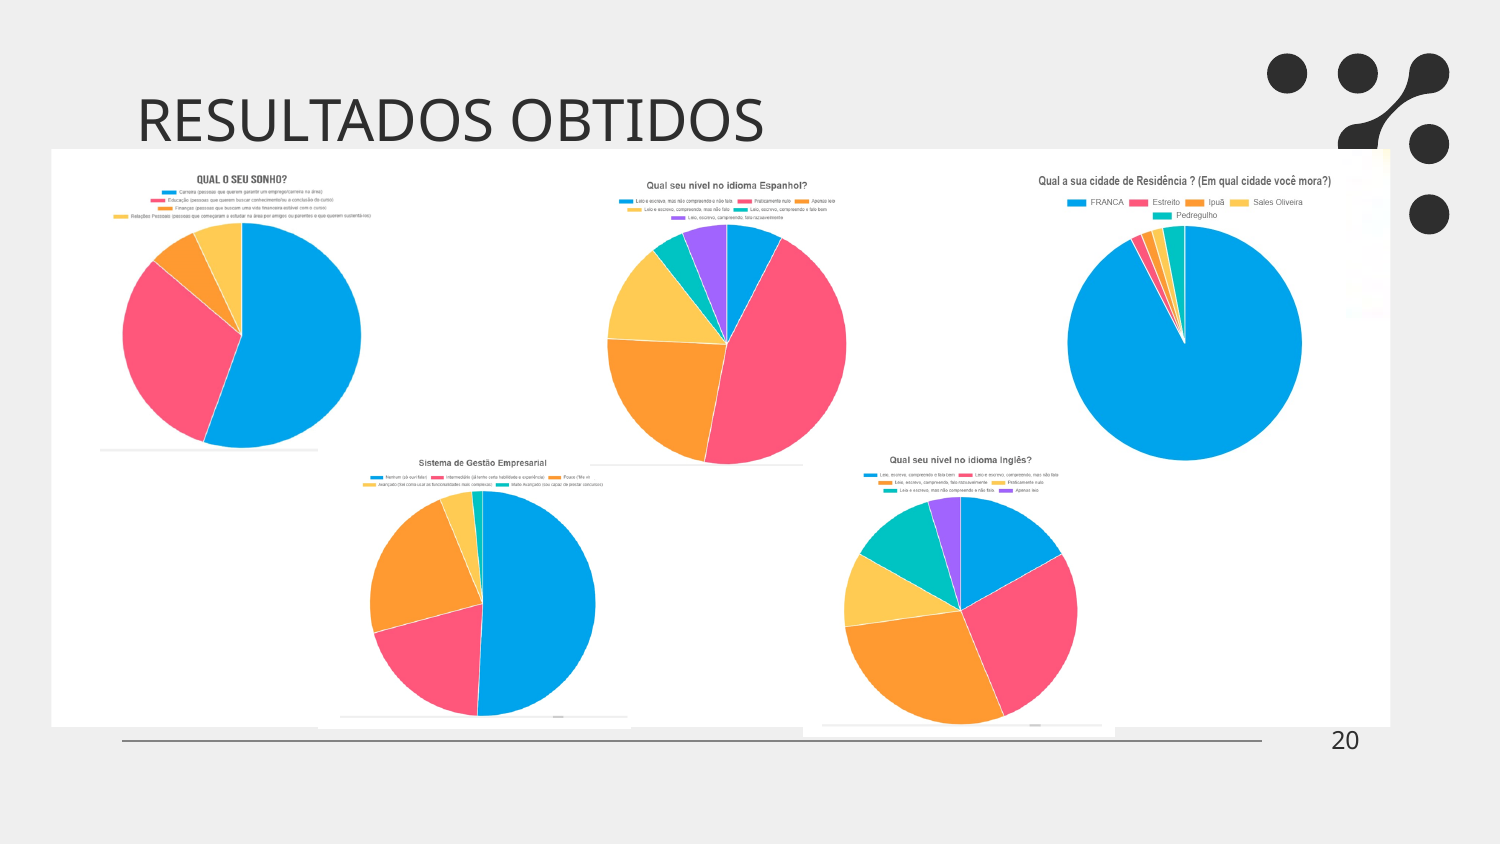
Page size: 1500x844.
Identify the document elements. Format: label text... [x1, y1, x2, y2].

slide_number 20 [1312, 736, 1379, 758]
title RESULTADOS OBTIDOS [121, 86, 1049, 148]
picture [50, 149, 1391, 737]
